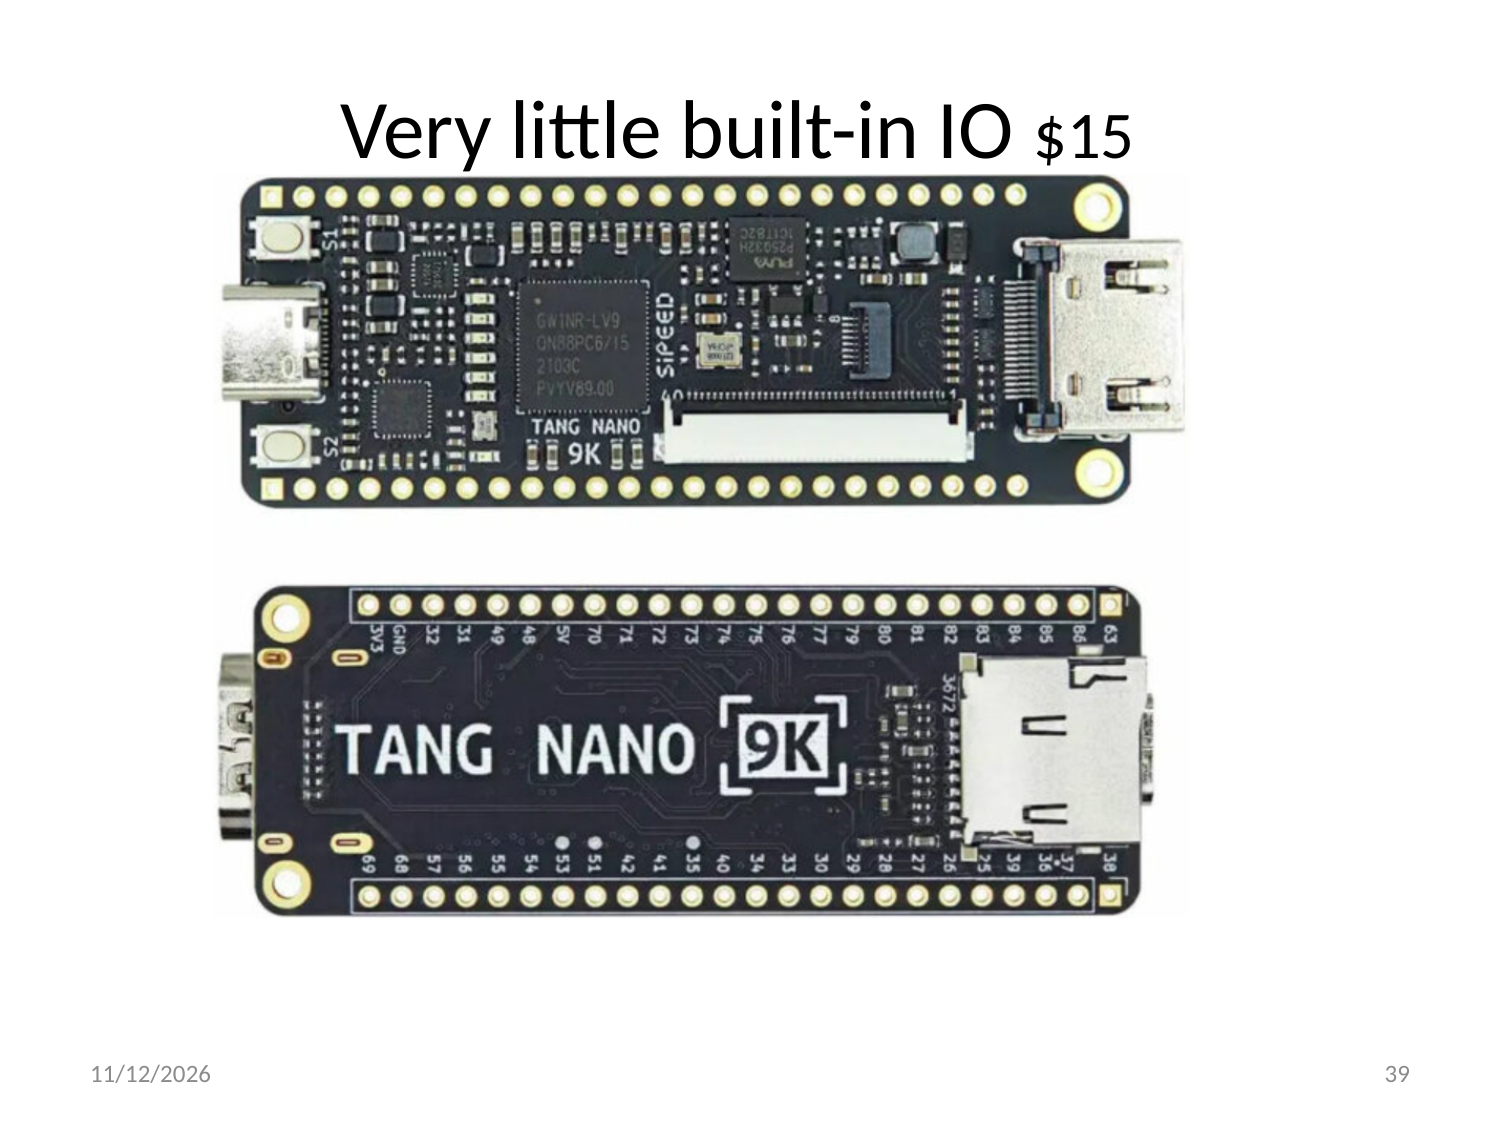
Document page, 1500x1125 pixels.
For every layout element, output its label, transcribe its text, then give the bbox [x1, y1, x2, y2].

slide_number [75, 1042, 425, 1103]
title Very little built-in IO $15 [62, 50, 1413, 200]
slide_number 39 [1074, 1042, 1425, 1103]
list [212, 174, 1190, 918]
